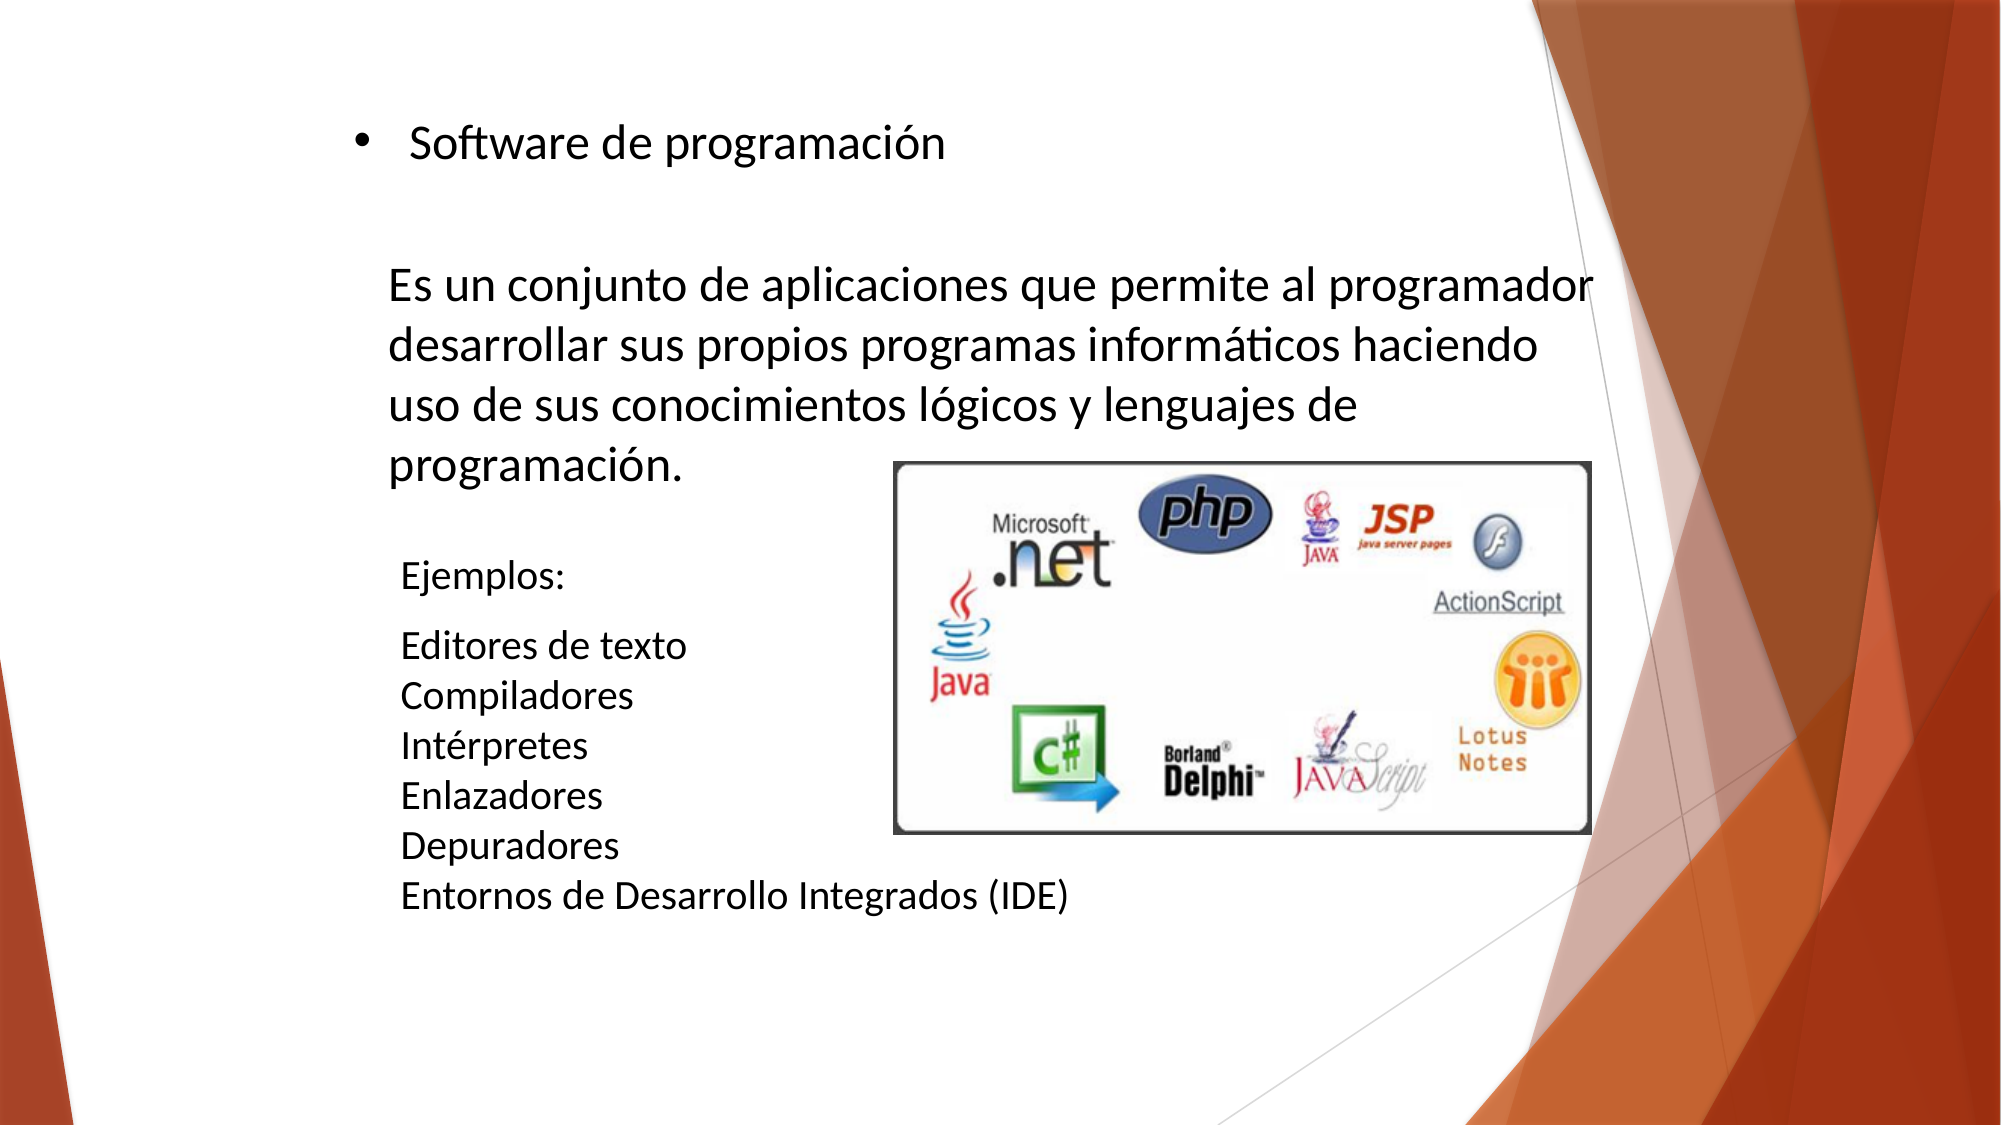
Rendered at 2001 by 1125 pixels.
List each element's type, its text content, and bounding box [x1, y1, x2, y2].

text_box Es un conjunto de aplicaciones que permite al programador desarrollar sus propios programas informáticos haciendo uso de sus conocimientos lógicos y lenguajes de programación. [373, 243, 1626, 501]
text_box Ejemplos: Editores de texto Compiladores Intérpretes Enlazadores Depuradores Entornos de Desarrollo Integrados (IDE) [385, 539, 1136, 929]
list Software de programación [338, 101, 1689, 197]
picture [893, 460, 1593, 835]
